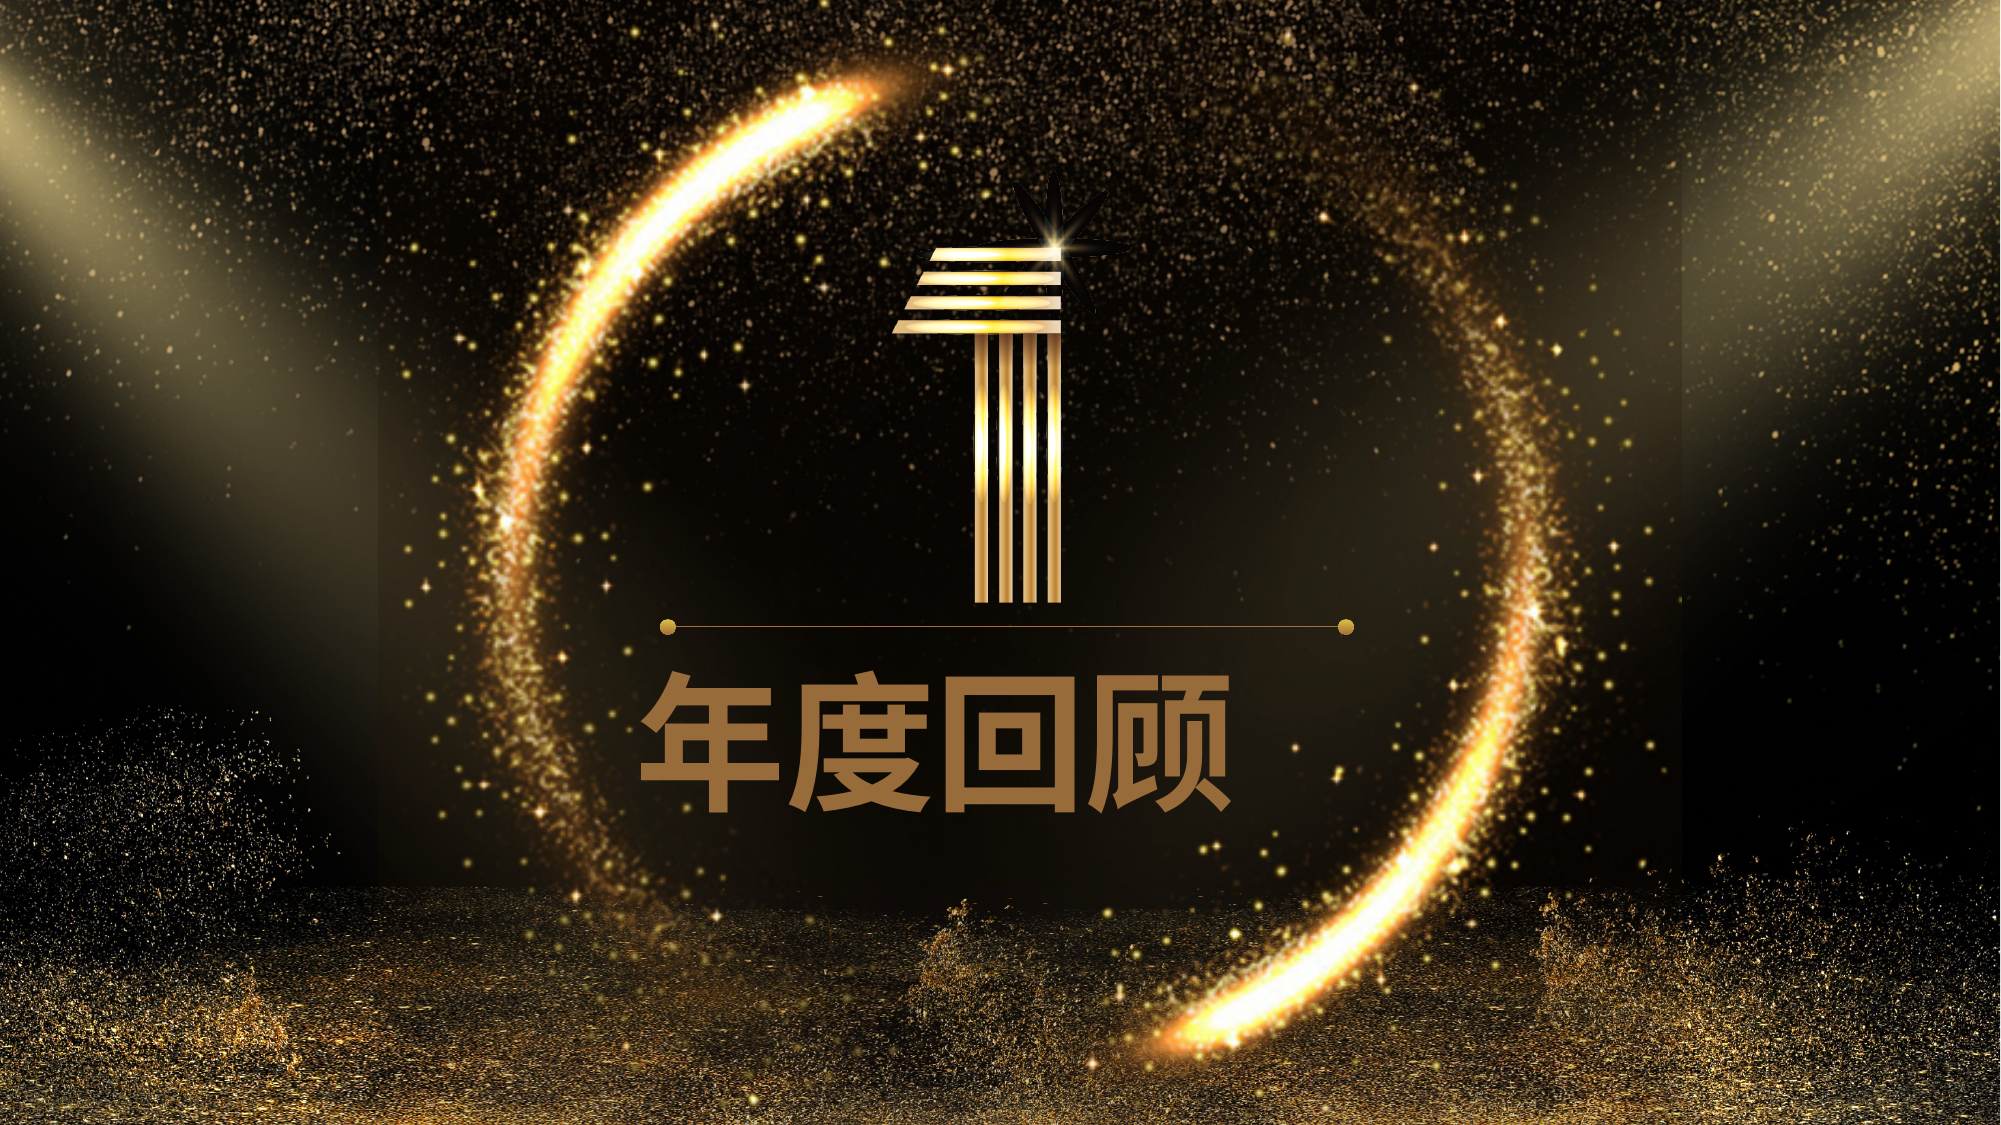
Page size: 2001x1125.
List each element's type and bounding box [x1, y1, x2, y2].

picture [0, 0, 2001, 1125]
text_box [660, 619, 1354, 635]
